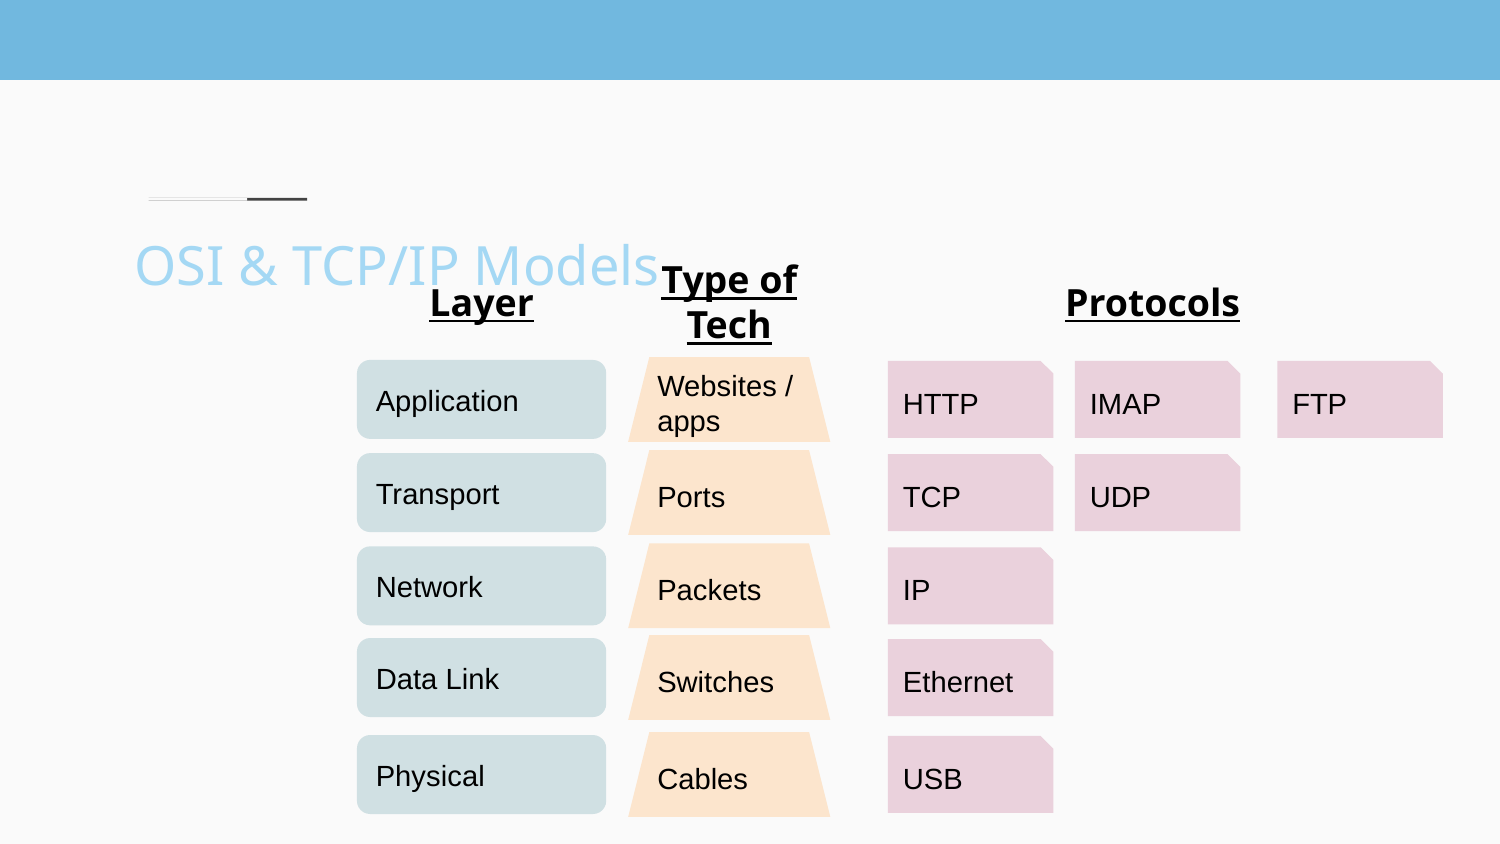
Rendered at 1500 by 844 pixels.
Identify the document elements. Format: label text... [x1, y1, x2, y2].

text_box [356, 241, 1444, 818]
title OSI & TCP/IP Models [119, 216, 1381, 305]
